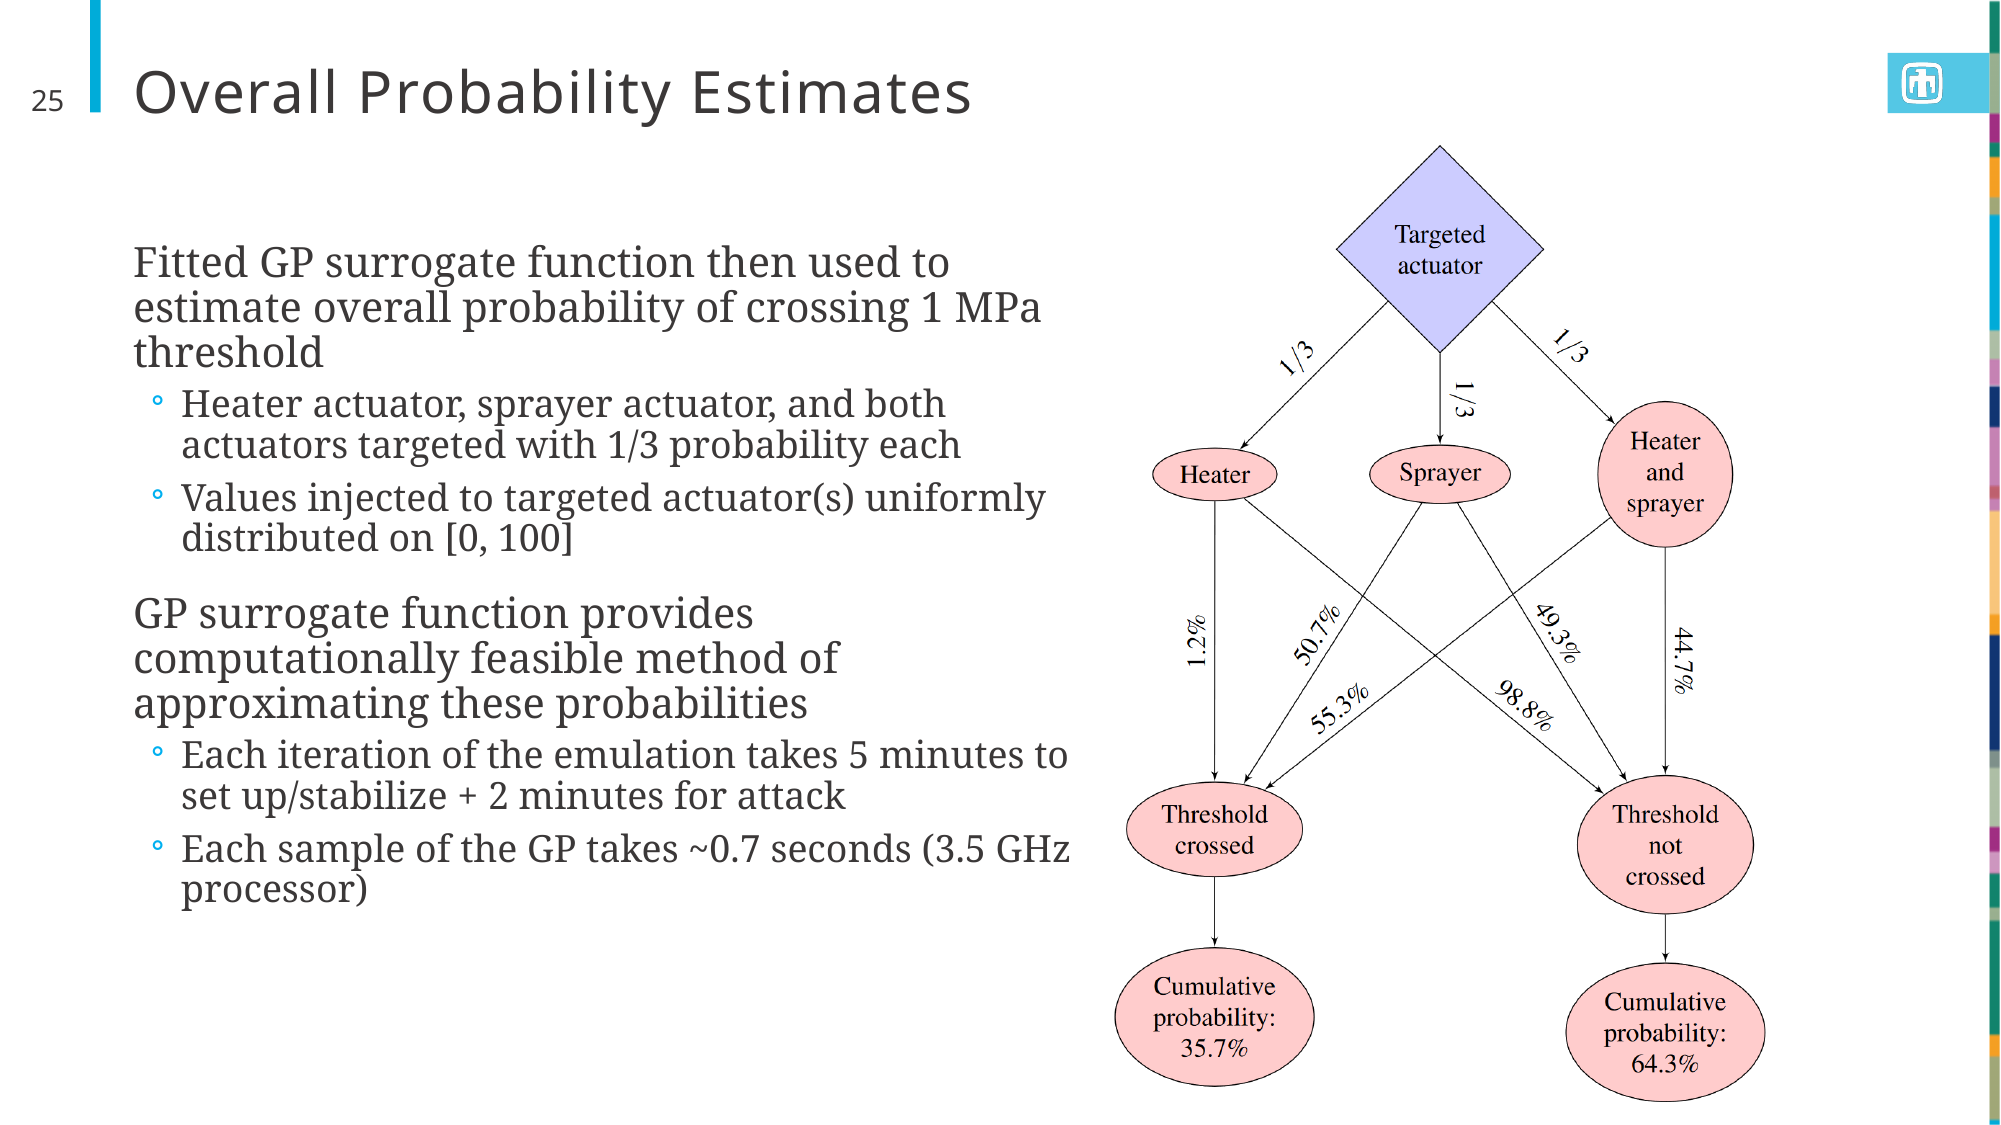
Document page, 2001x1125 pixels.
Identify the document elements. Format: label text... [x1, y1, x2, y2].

picture [1990, 1, 1999, 215]
picture [1990, 330, 1999, 1120]
slide_number 25 [10, 71, 80, 132]
picture [1901, 62, 1944, 104]
title Overall Probability Estimates [118, 58, 1769, 153]
list Fitted GP surrogate function then used to estimate overall probability of crossing 1 MPa threshold Heater actuator, sprayer actuator, and both actuators targeted with 1/3 probability each Values injected to targeted actuator(s) uniformly distributed on [0, 100] GP surrogate function provides computationally feasible method of approximating these probabilities Each iteration of the emulation takes 5 minutes to set up/stabilize + 2 minutes for attack Each sample of the GP takes ~0.7 seconds (3.5 GHz processor) [118, 234, 1082, 1105]
picture [1109, 131, 1769, 1105]
